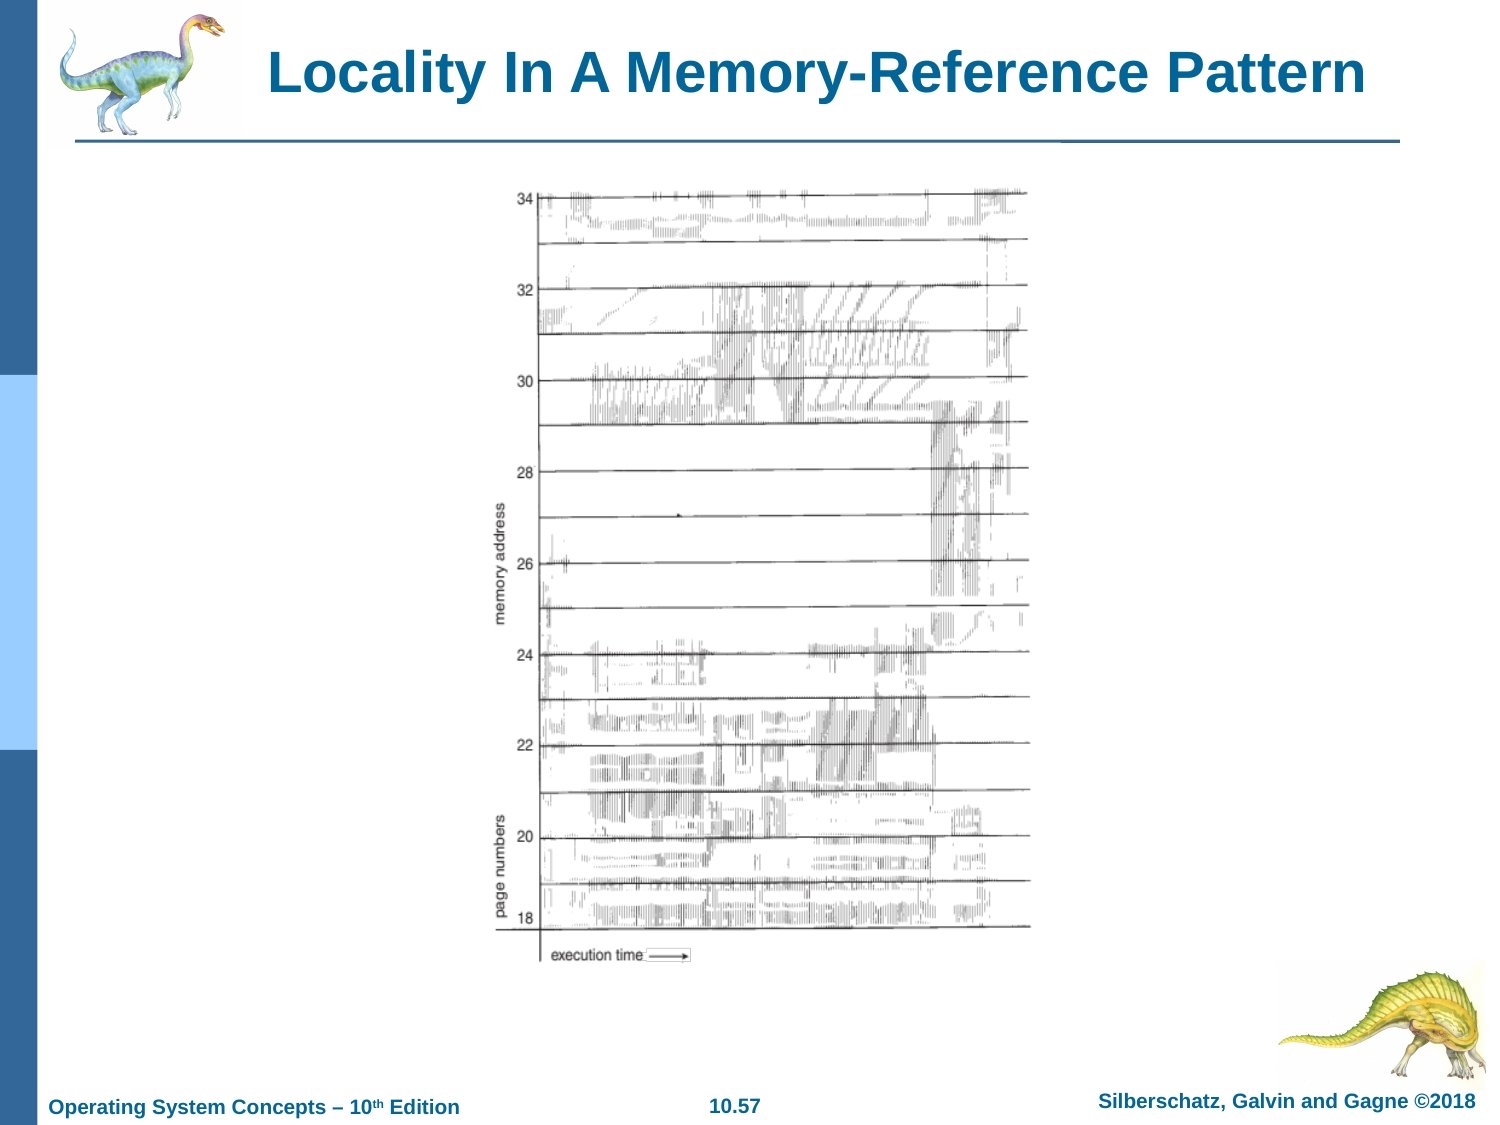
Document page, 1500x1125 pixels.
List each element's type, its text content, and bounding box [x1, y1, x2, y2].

picture [490, 184, 1034, 964]
picture [1275, 959, 1486, 1090]
picture [46, 0, 243, 149]
title Locality In A Memory-Reference Pattern [141, 17, 1494, 112]
